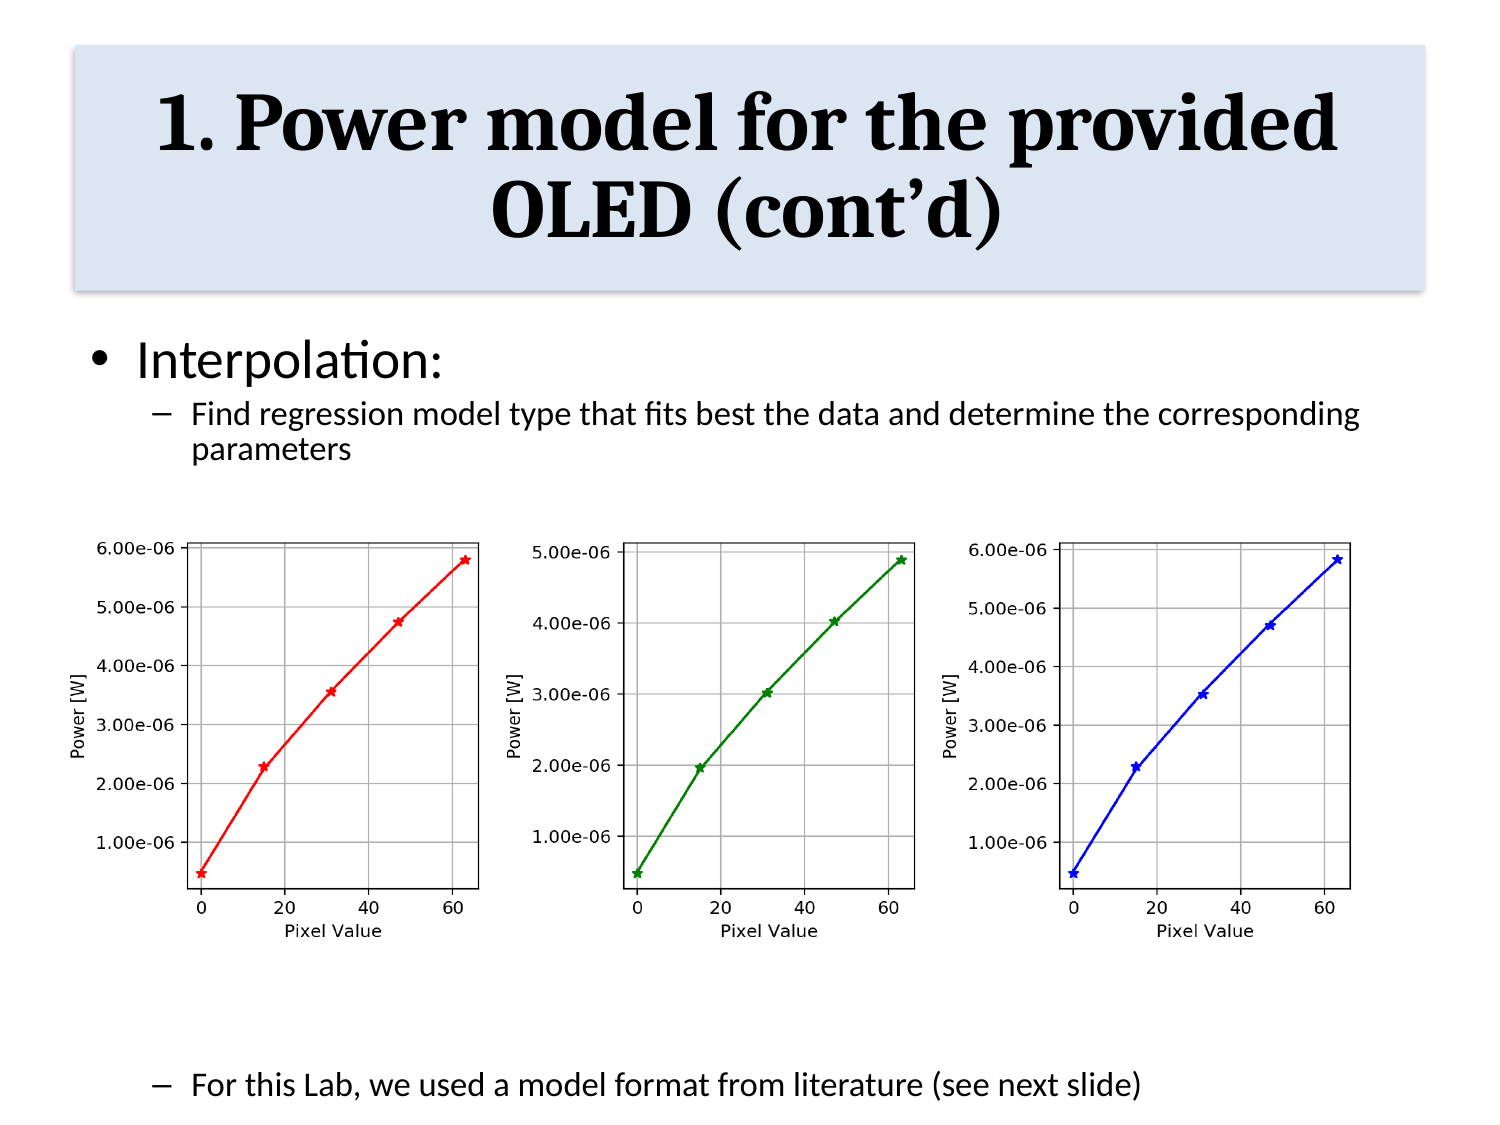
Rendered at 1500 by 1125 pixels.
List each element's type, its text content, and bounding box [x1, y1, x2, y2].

title 1. Power model for the provided OLED (cont’d) [74, 44, 1426, 291]
list Interpolation: Find regression model type that fits best the data and determine the corresponding parameters For this Lab, we used a model format from literature (see next slide) [75, 326, 1471, 487]
picture [0, 488, 1500, 939]
list Interpolation: Find regression model type that fits best the data and determine the corresponding parameters For this Lab, we used a model format from literature (see next slide) [75, 948, 1471, 1118]
